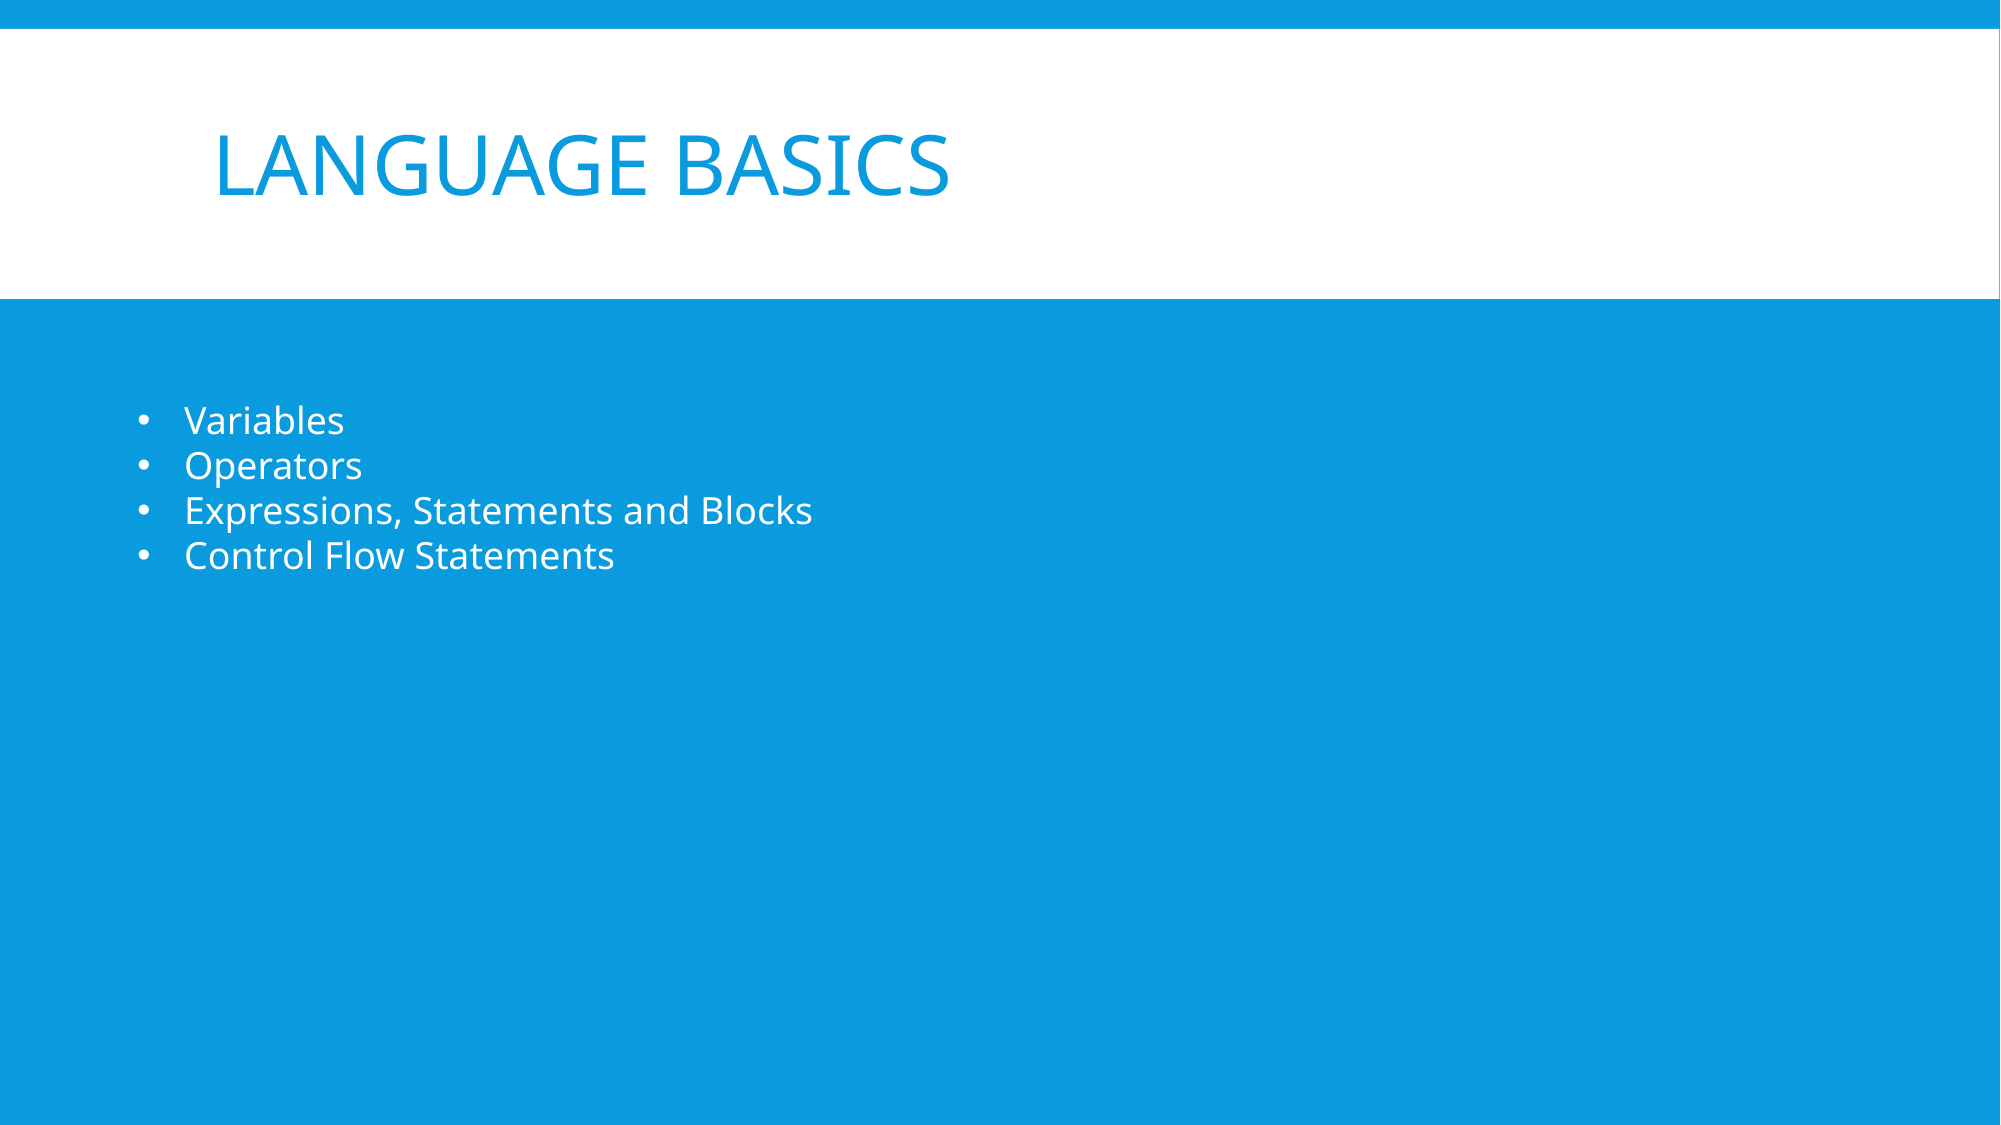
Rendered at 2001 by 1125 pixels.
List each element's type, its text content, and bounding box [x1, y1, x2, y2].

text_box Variables Operators Expressions, Statements and Blocks Control Flow Statements [122, 344, 1213, 629]
title Language basics [197, 46, 1803, 295]
